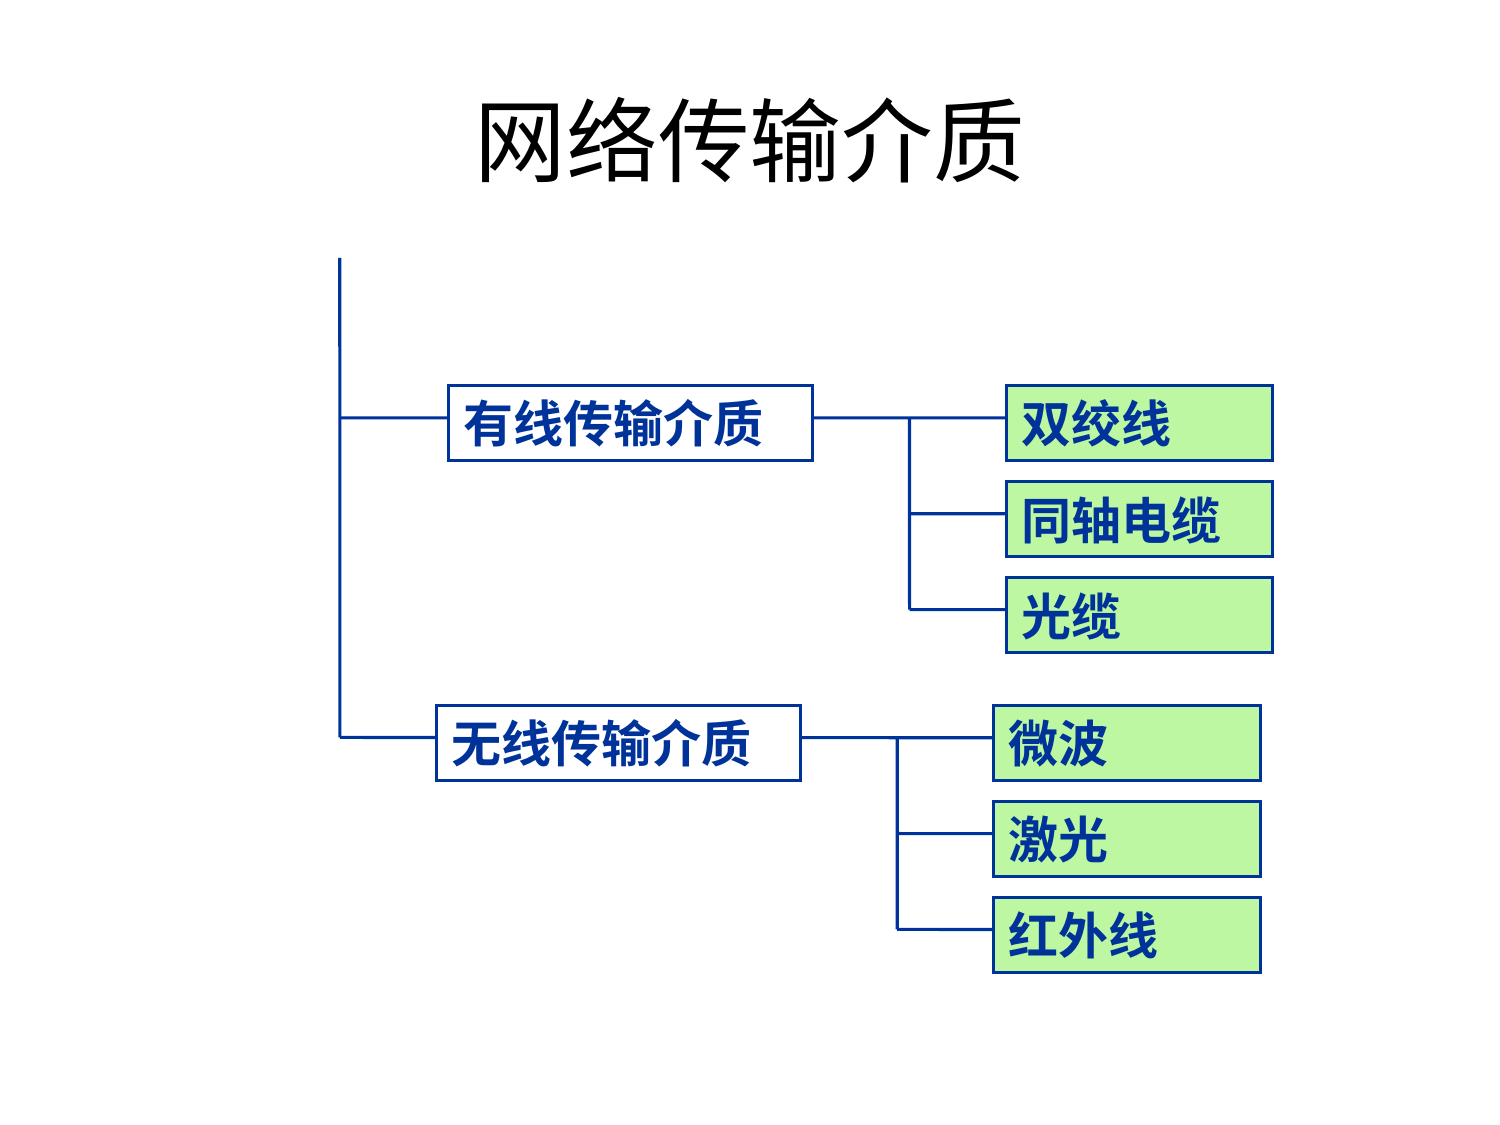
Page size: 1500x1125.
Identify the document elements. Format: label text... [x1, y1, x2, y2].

title 网络传输介质 [75, 45, 1425, 233]
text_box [339, 257, 1274, 976]
